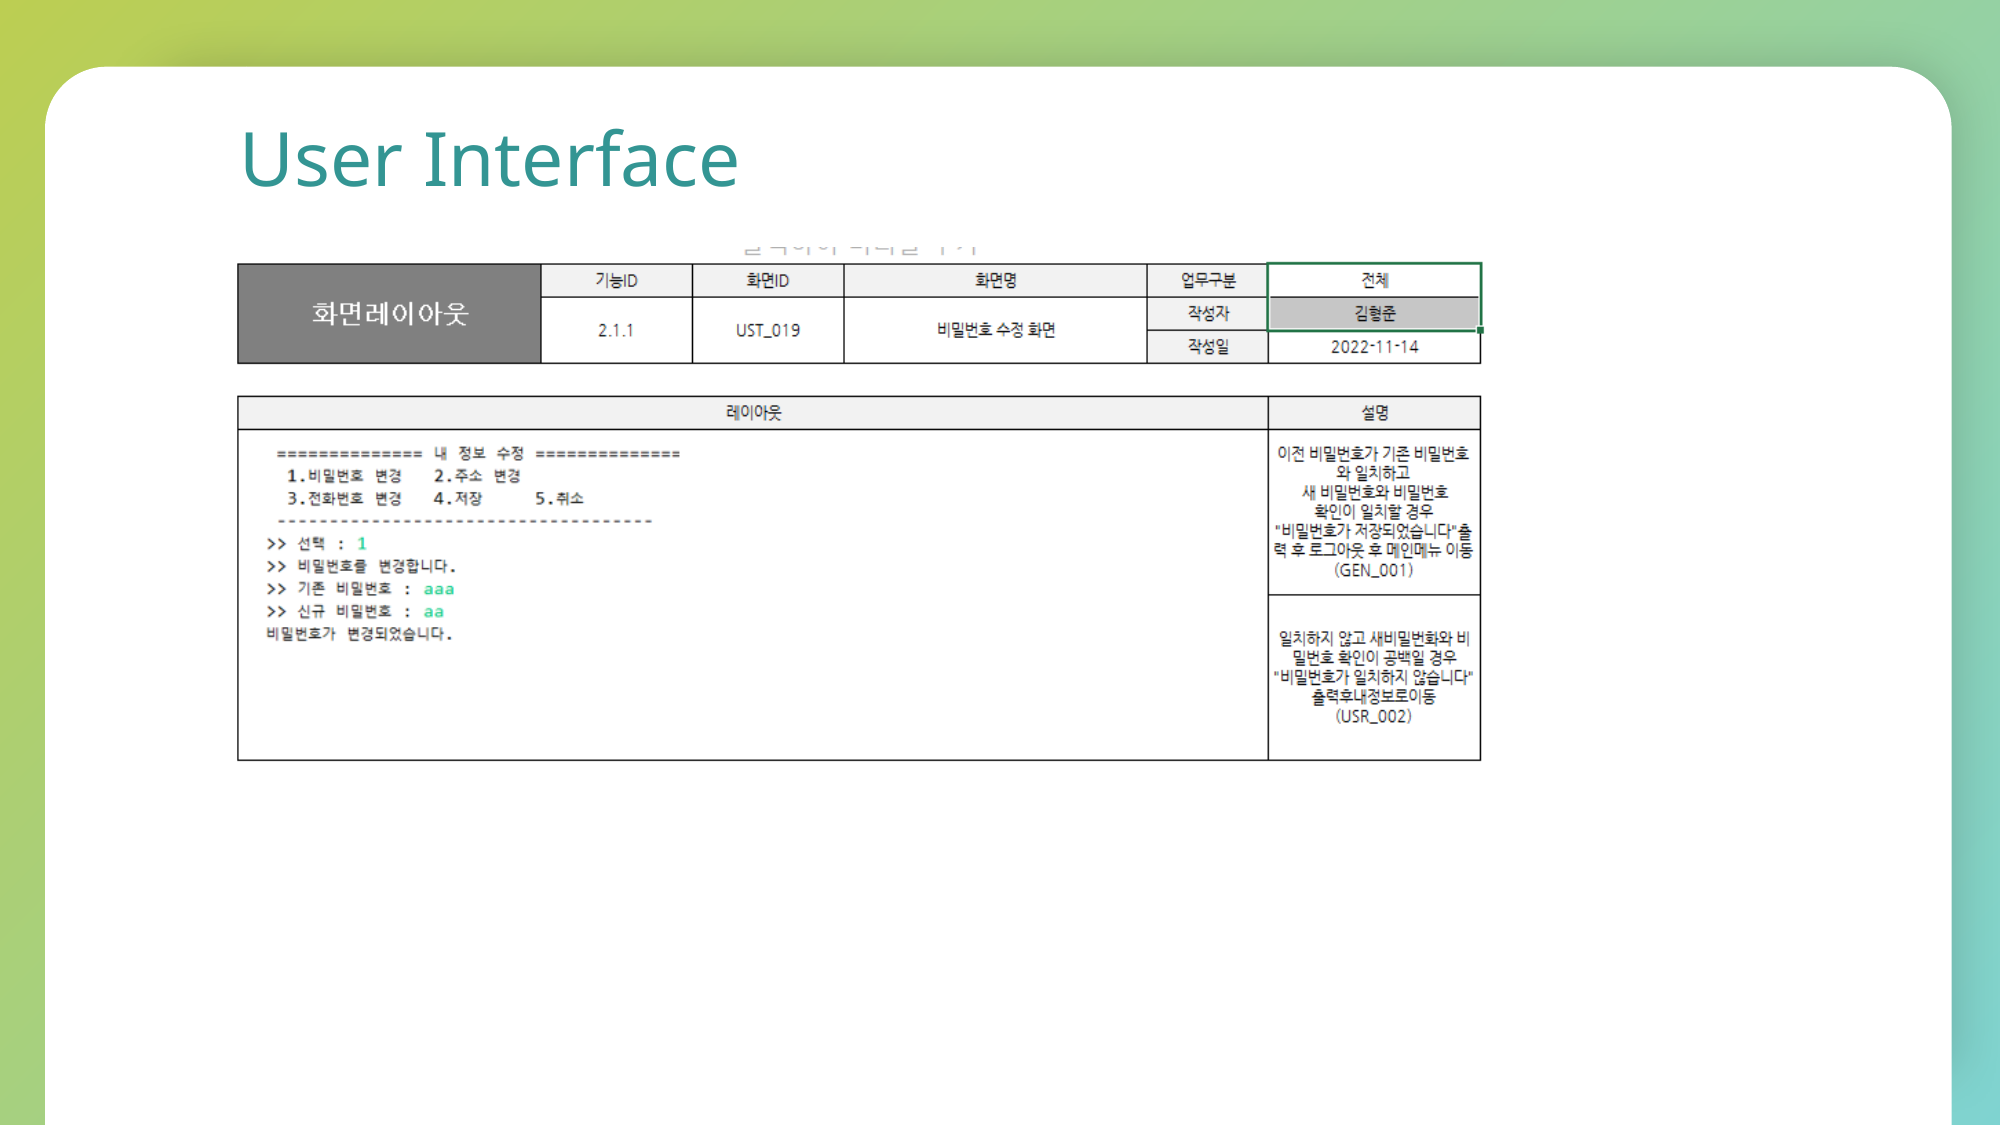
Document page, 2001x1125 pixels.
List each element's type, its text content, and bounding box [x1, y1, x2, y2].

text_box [0, 0, 297, 292]
text_box [44, 65, 1953, 1125]
text_box User Interface [297, 104, 982, 209]
picture [225, 247, 1513, 809]
